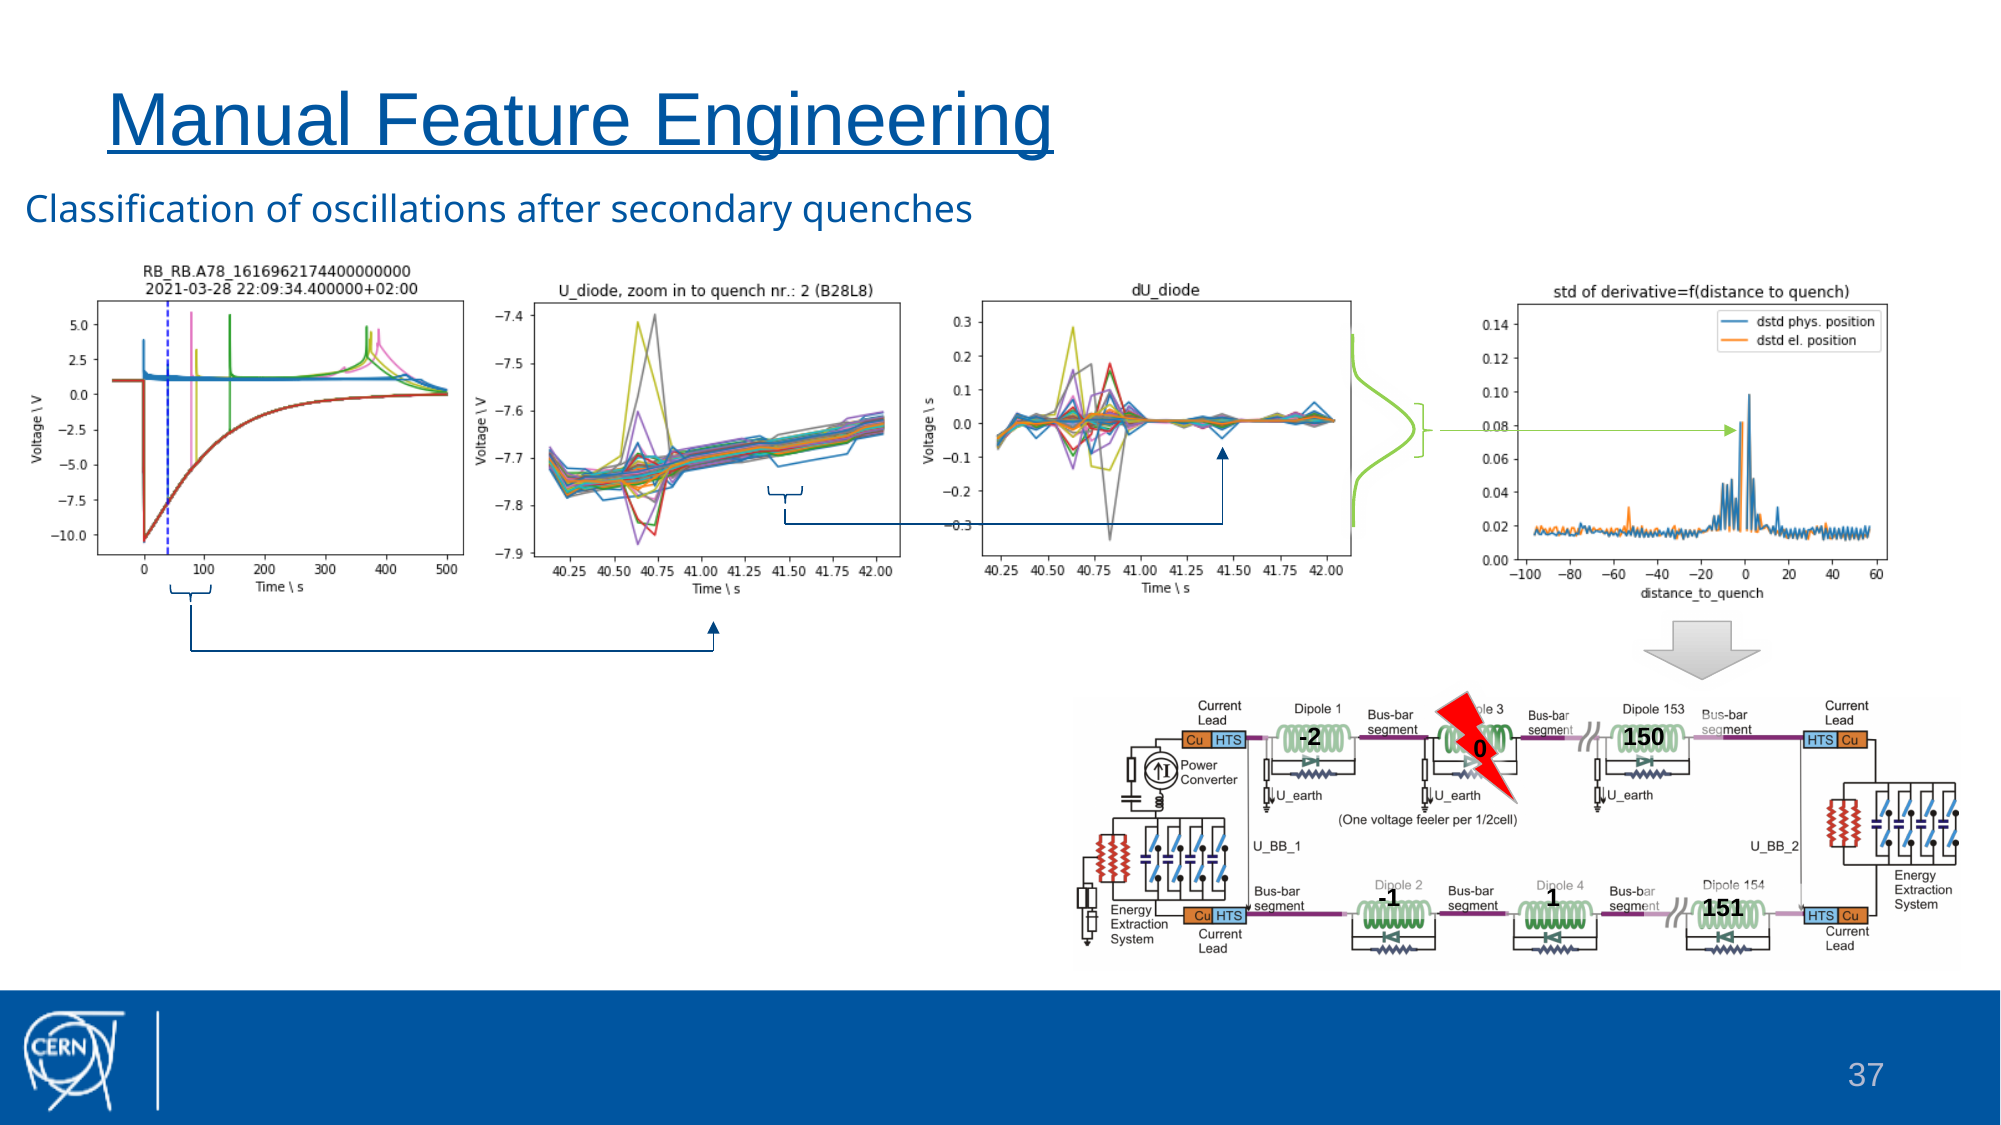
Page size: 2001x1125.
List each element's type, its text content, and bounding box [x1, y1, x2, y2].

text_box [912, 444, 1227, 529]
picture [24, 247, 456, 609]
text_box Classification of oscillations after secondary quenches [0, 177, 1000, 238]
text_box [1352, 333, 1737, 528]
picture [464, 247, 919, 609]
picture [912, 256, 1368, 604]
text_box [765, 253, 919, 533]
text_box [1073, 620, 1962, 972]
picture [1456, 263, 1911, 612]
slide_number 37 [1790, 1042, 1900, 1103]
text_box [169, 584, 714, 652]
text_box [767, 446, 1223, 525]
title Manual Feature Engineering [99, 38, 1900, 193]
